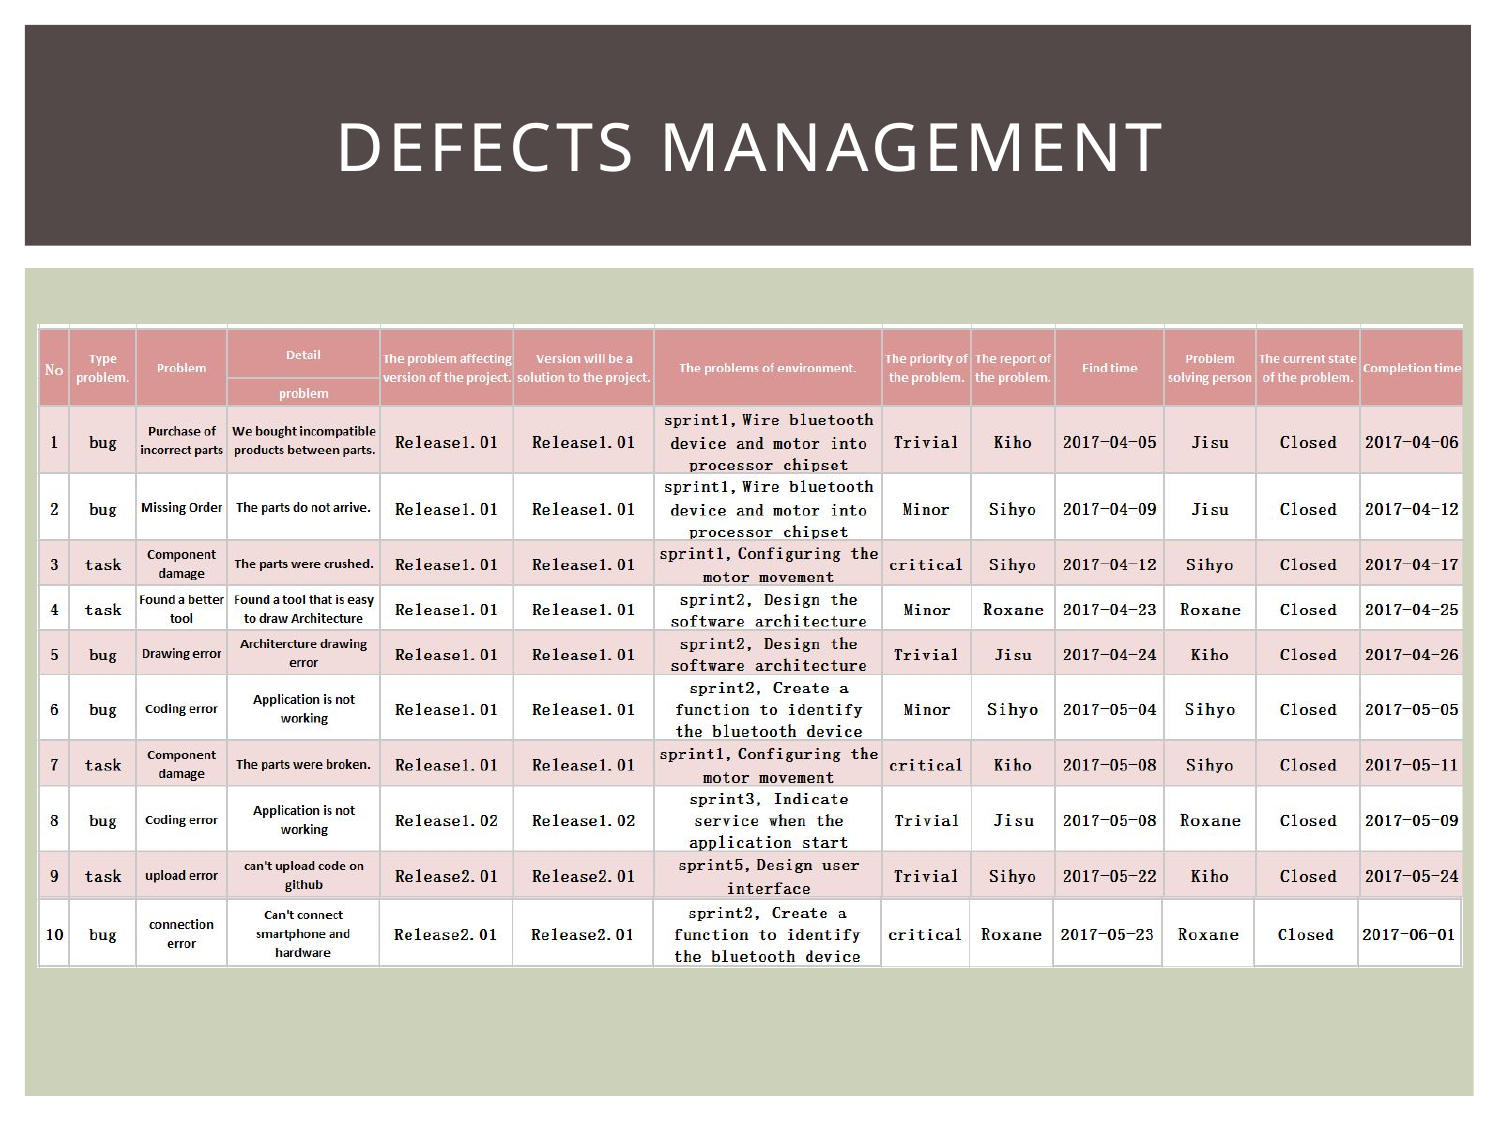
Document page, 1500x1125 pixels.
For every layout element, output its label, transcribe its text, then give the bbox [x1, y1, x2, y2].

picture [37, 324, 1463, 968]
title Defects Management [62, 58, 1438, 232]
